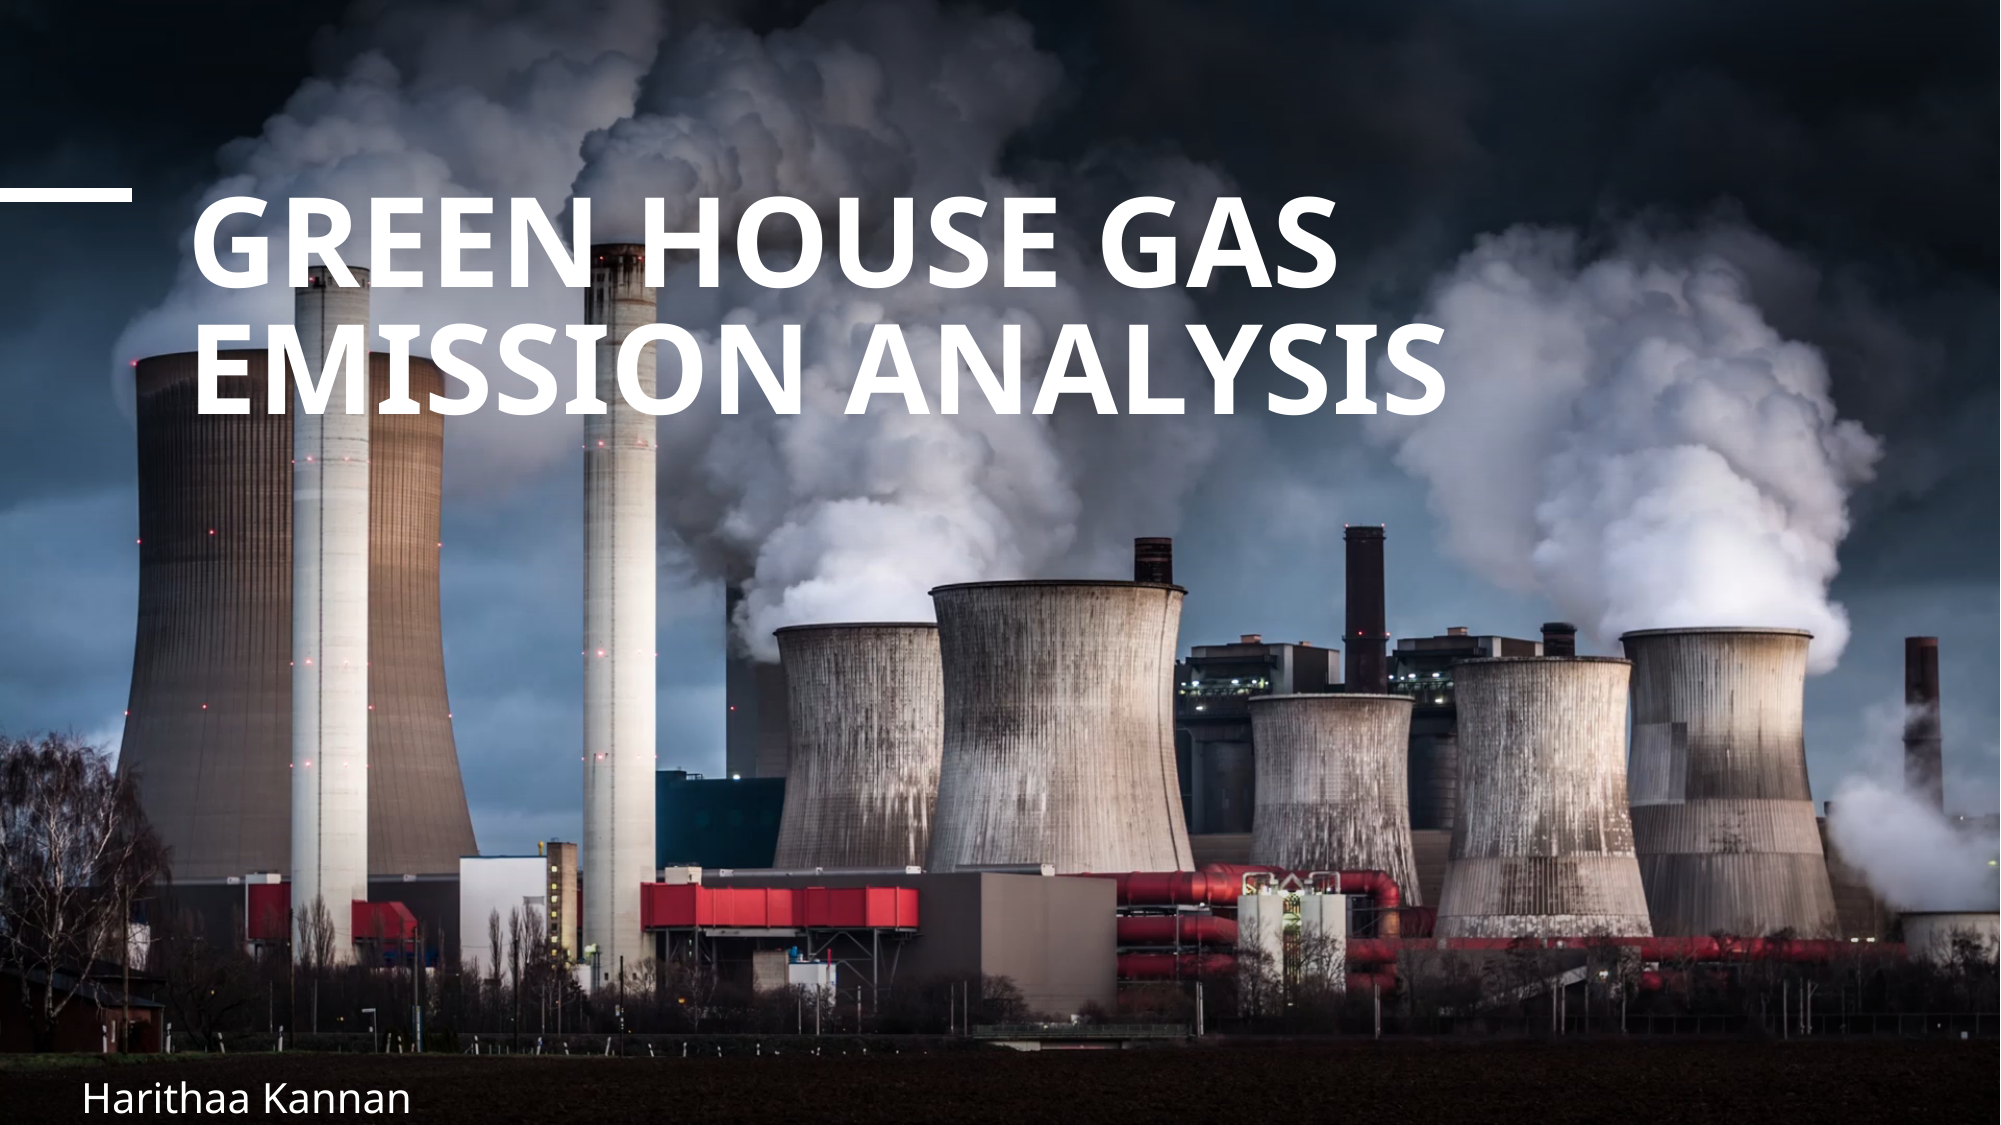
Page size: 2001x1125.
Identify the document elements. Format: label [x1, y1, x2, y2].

text_box [0, 0, 2000, 1125]
